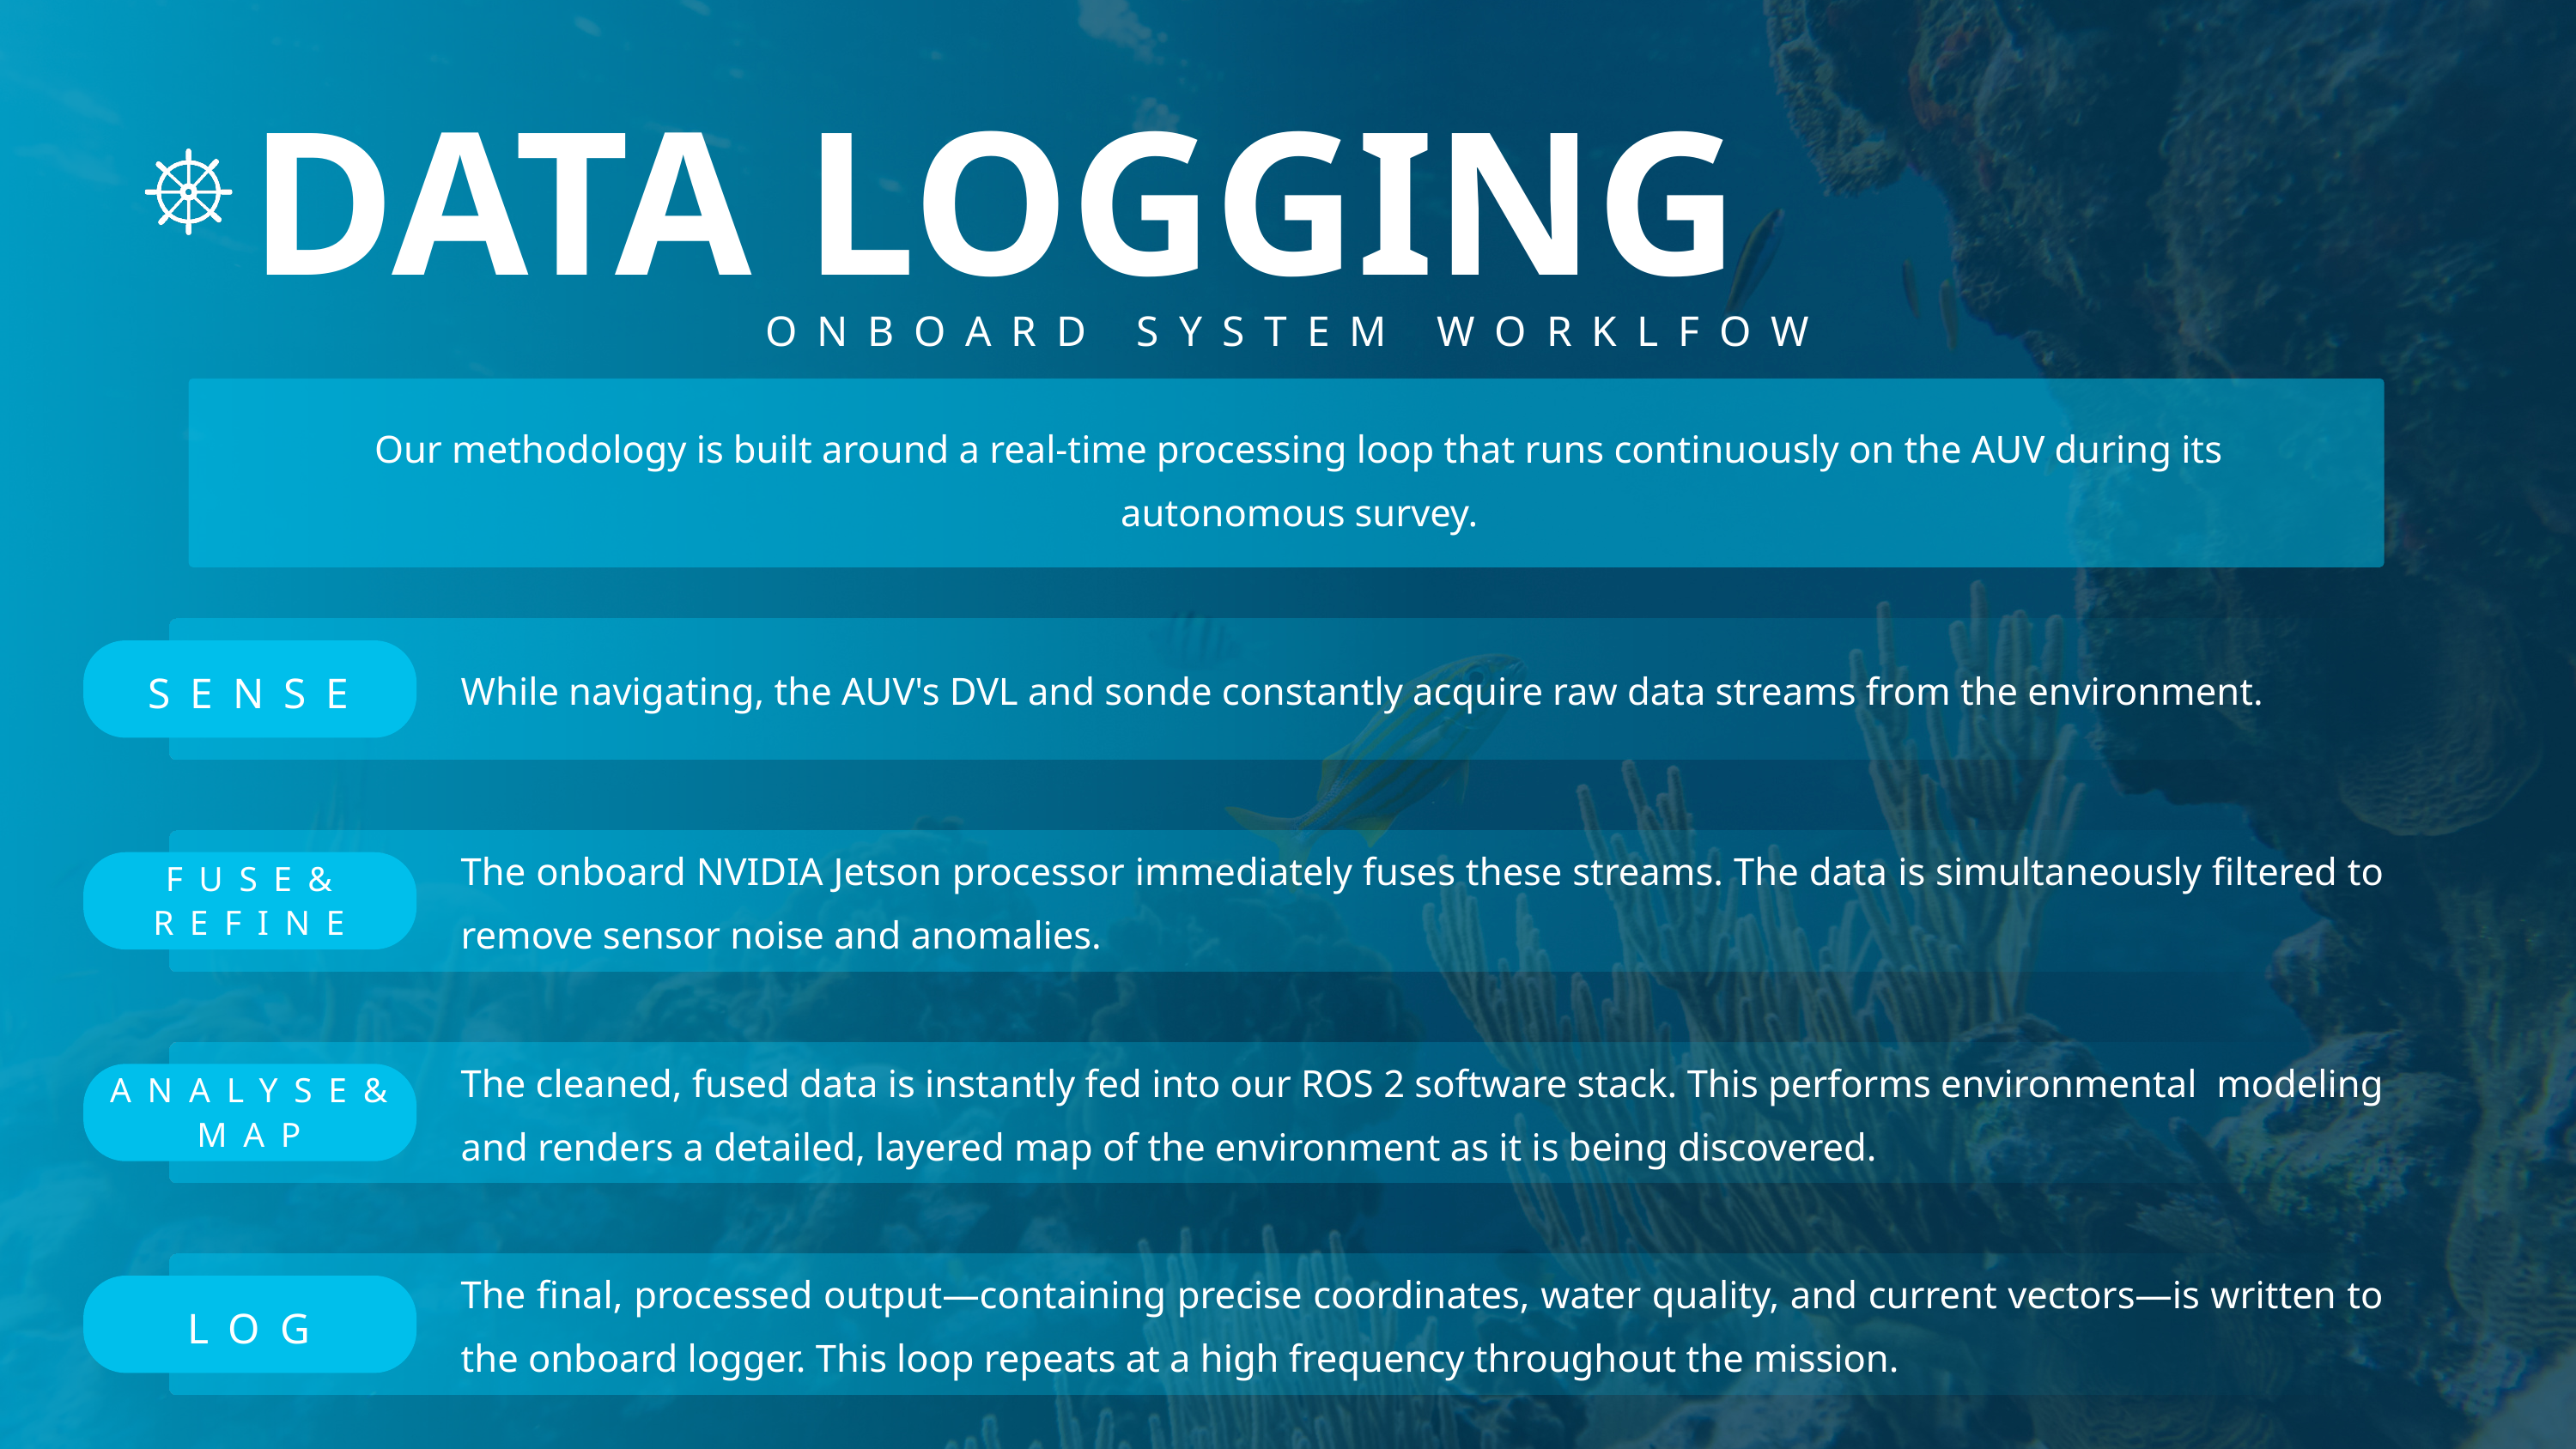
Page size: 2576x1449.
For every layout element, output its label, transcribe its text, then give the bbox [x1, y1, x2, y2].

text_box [82, 1041, 2386, 1184]
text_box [82, 618, 2386, 760]
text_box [188, 378, 2385, 568]
text_box DATA LOGGING [1463, 124, 2161, 315]
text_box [0, 0, 1461, 1449]
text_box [82, 830, 2386, 972]
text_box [82, 1253, 2386, 1395]
text_box ONBOARD SYSTEM WORKLFOW [1463, 284, 1838, 355]
text_box [1463, 0, 2576, 1449]
